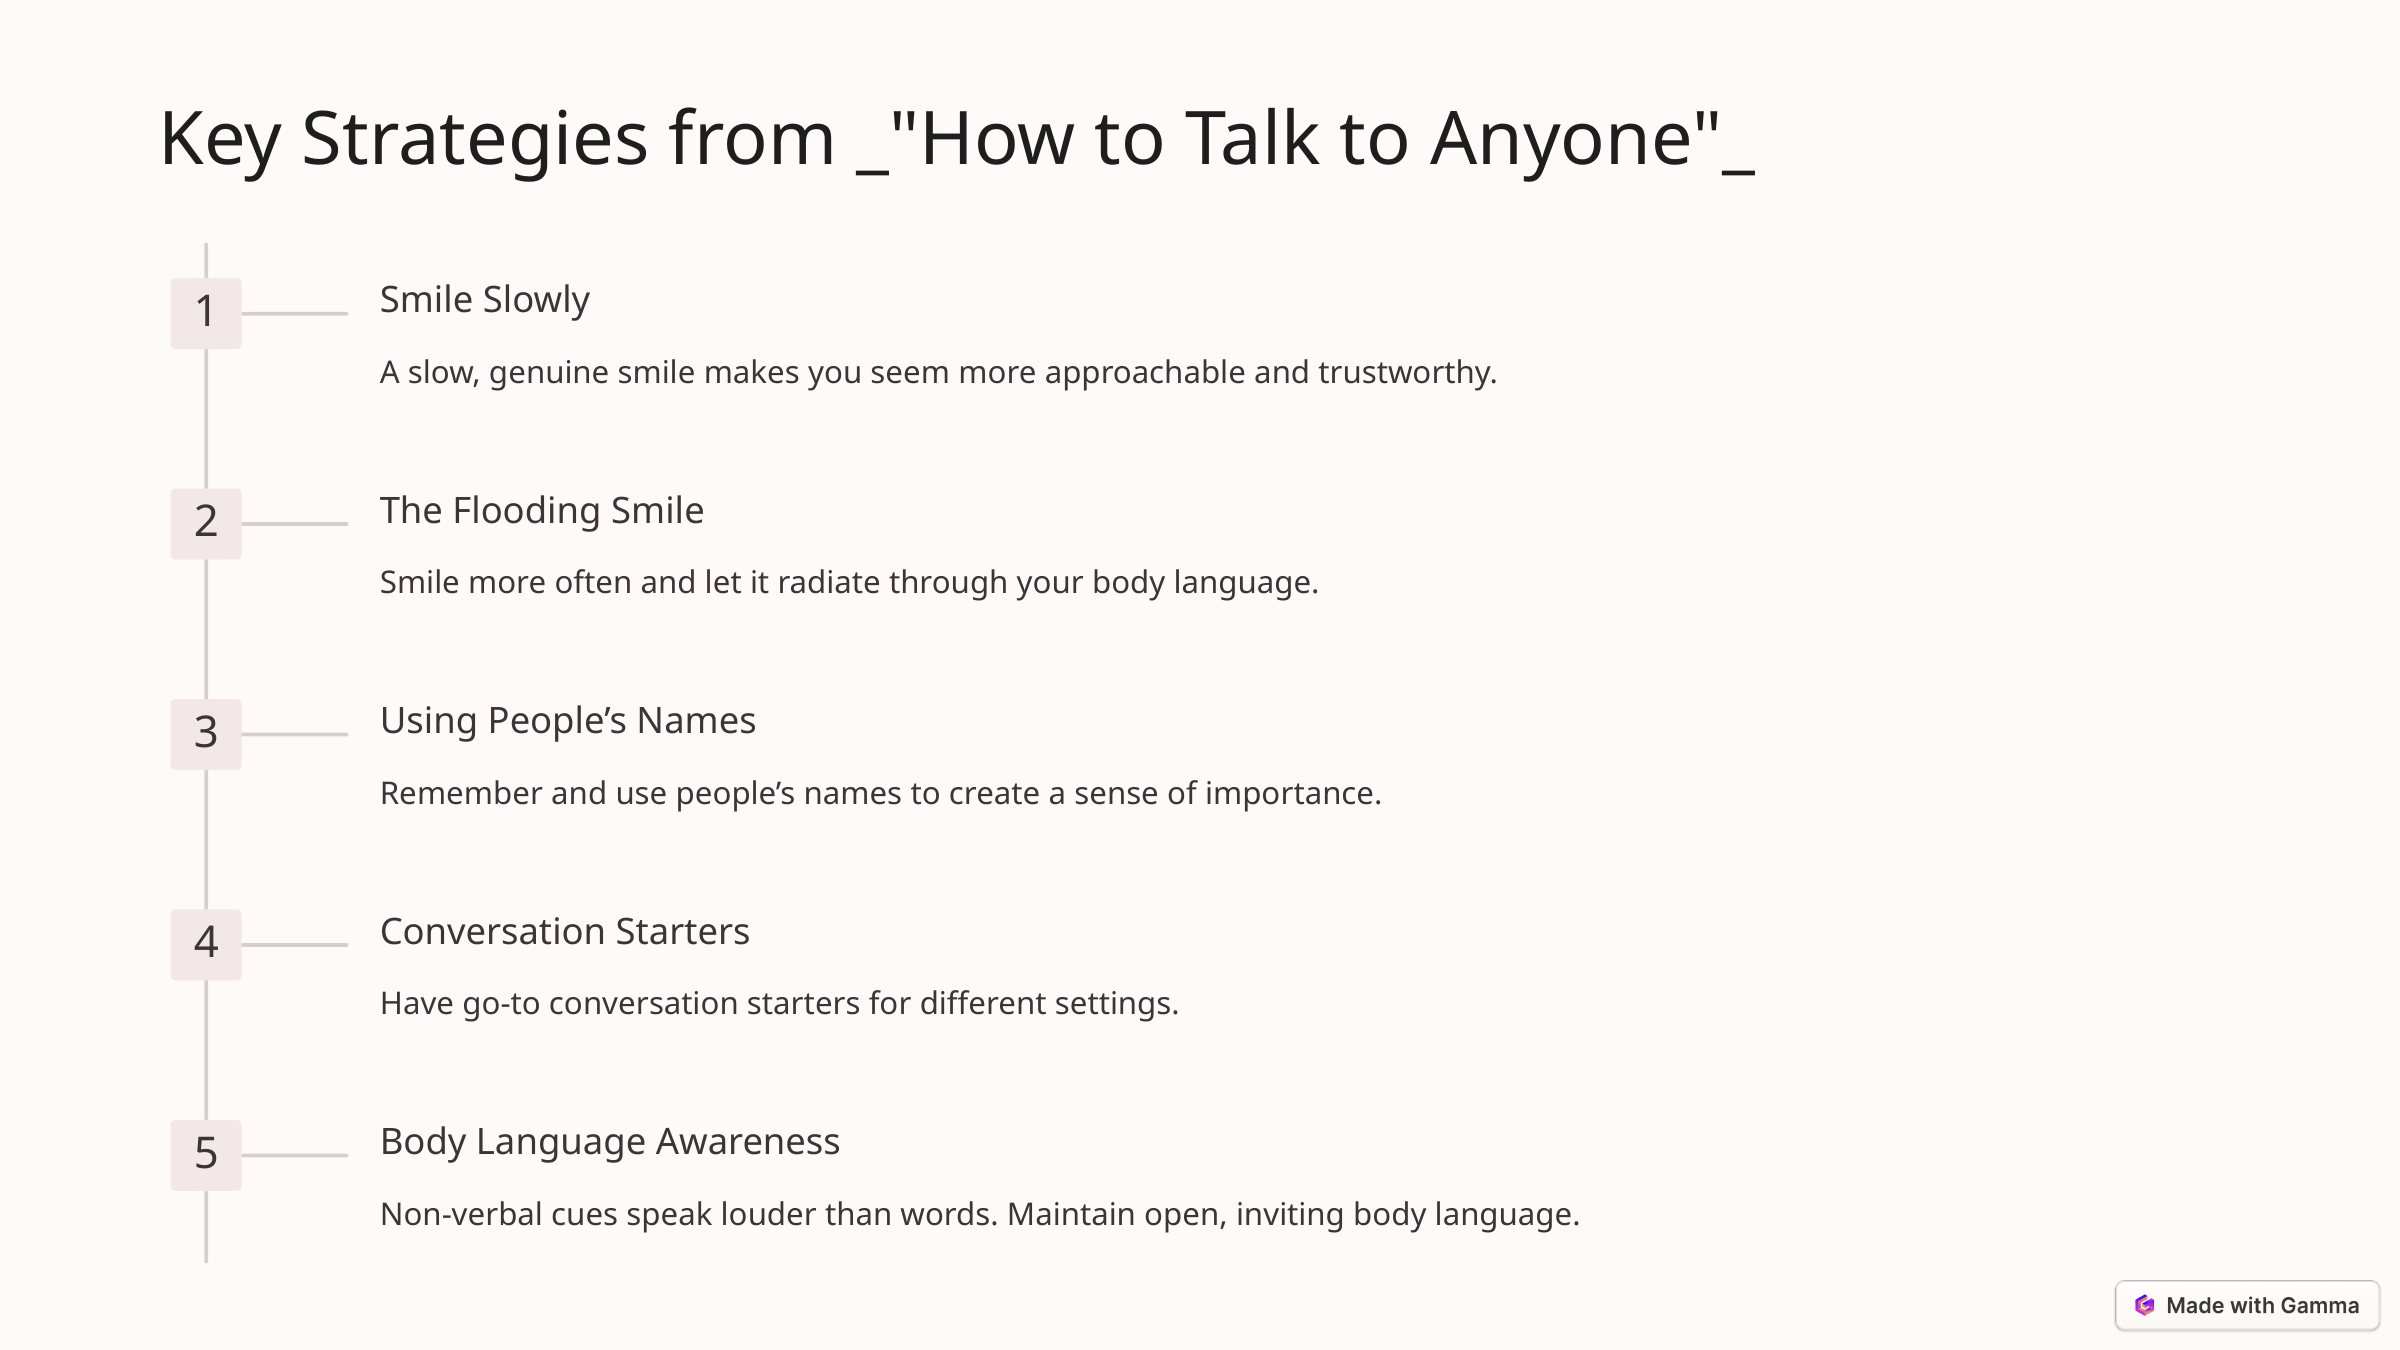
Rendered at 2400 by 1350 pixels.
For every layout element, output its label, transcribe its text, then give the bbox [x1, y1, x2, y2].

text_box Body Language Awareness [379, 1115, 826, 1163]
text_box 4 [192, 922, 220, 968]
text_box [242, 943, 349, 947]
text_box The Flooding Smile [379, 484, 752, 531]
text_box Remember and use people’s names to create a sense of importance. [379, 760, 2241, 811]
text_box Have go-to conversation starters for different settings. [379, 970, 2241, 1022]
text_box [242, 311, 349, 316]
text_box [242, 732, 349, 737]
text_box 1 [199, 291, 213, 336]
text_box 3 [193, 712, 220, 757]
text_box [170, 699, 242, 771]
text_box 2 [193, 501, 219, 547]
text_box [170, 909, 242, 981]
text_box Smile more often and let it radiate through your body language. [379, 550, 2241, 601]
text_box [204, 560, 209, 699]
text_box [204, 770, 209, 909]
text_box [170, 1119, 242, 1191]
text_box [204, 242, 209, 278]
text_box 5 [193, 1133, 219, 1178]
text_box [242, 522, 349, 526]
text_box Conversation Starters [379, 905, 752, 952]
text_box Using People’s Names [379, 695, 752, 742]
text_box [204, 981, 209, 1119]
text_box [204, 1191, 209, 1264]
text_box Key Strategies from _"How to Talk to Anyone"_ [158, 86, 1688, 180]
text_box A slow, genuine smile makes you seem more approachable and trustworthy. [379, 339, 2241, 390]
picture [2106, 1271, 2389, 1339]
text_box Non-verbal cues speak louder than words. Maintain open, inviting body language. [379, 1181, 2241, 1232]
text_box [170, 278, 242, 350]
text_box [204, 350, 209, 488]
text_box [242, 1153, 349, 1158]
text_box [170, 488, 242, 560]
text_box Smile Slowly [379, 274, 752, 321]
